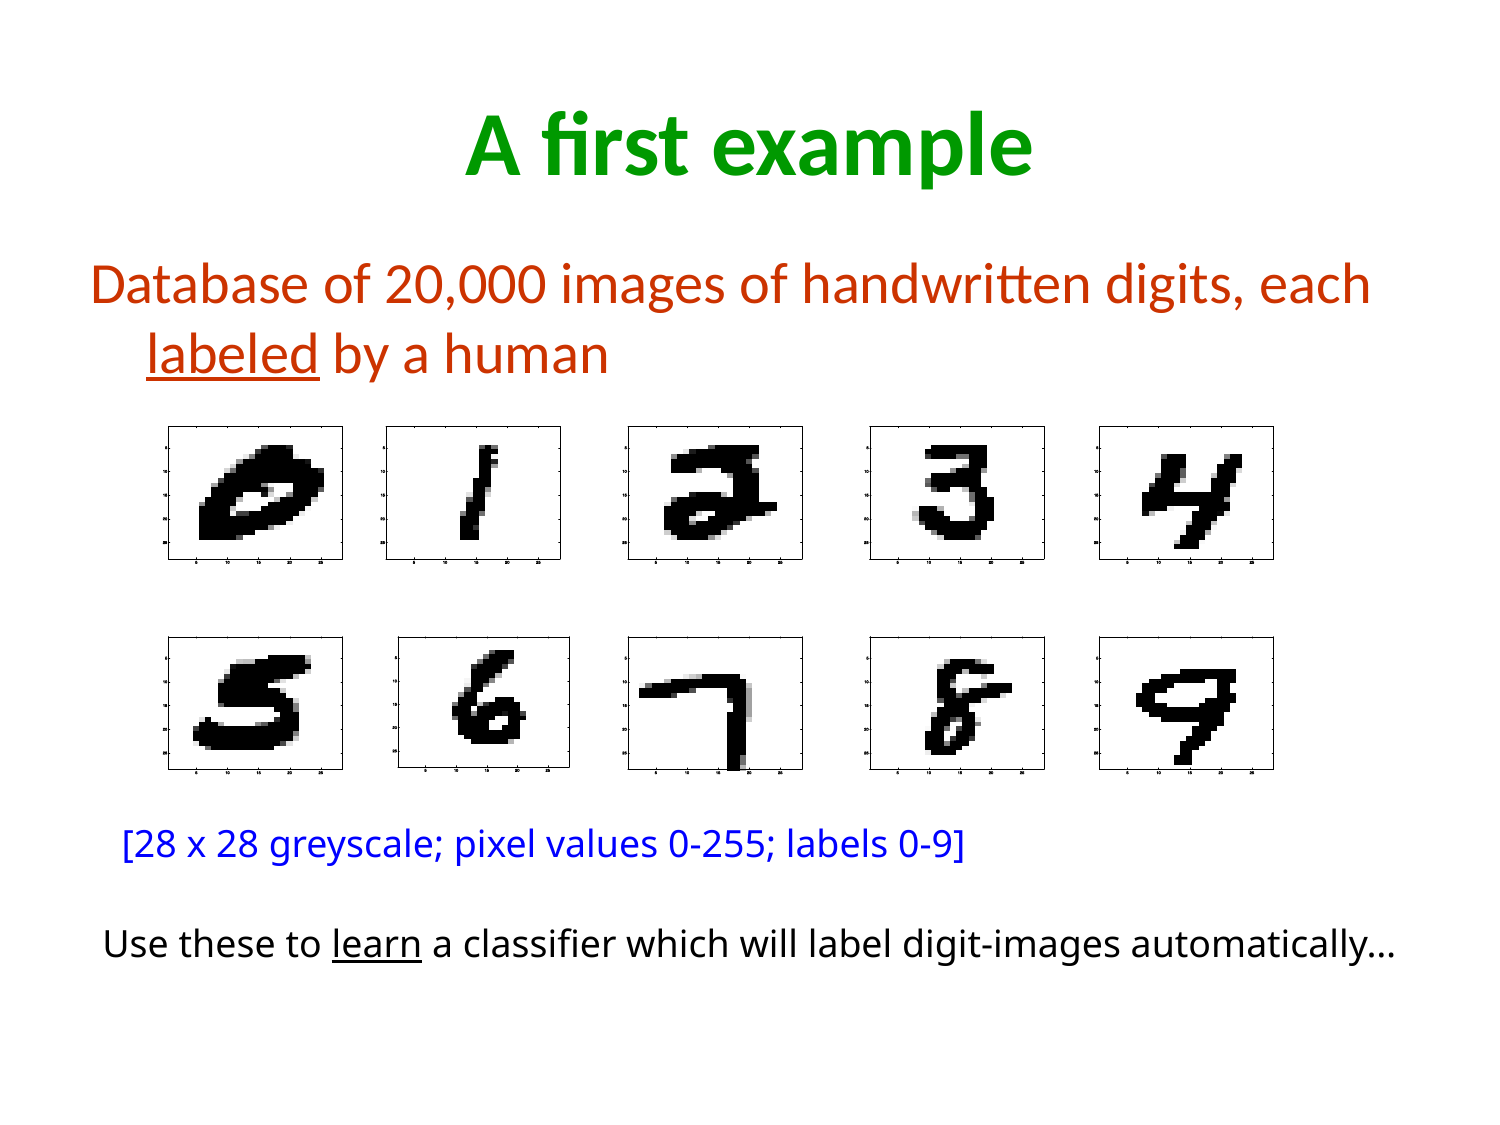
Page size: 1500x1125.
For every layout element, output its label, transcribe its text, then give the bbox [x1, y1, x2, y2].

list Database of 20,000 images of handwritten digits, each labeled by a human [75, 237, 1425, 413]
title A first example [75, 45, 1425, 233]
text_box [162, 424, 1276, 776]
text_box [28 x 28 greyscale; pixel values 0-255; labels 0-9] Use these to learn a classifier which will label digit-images automatically… [87, 812, 1438, 973]
